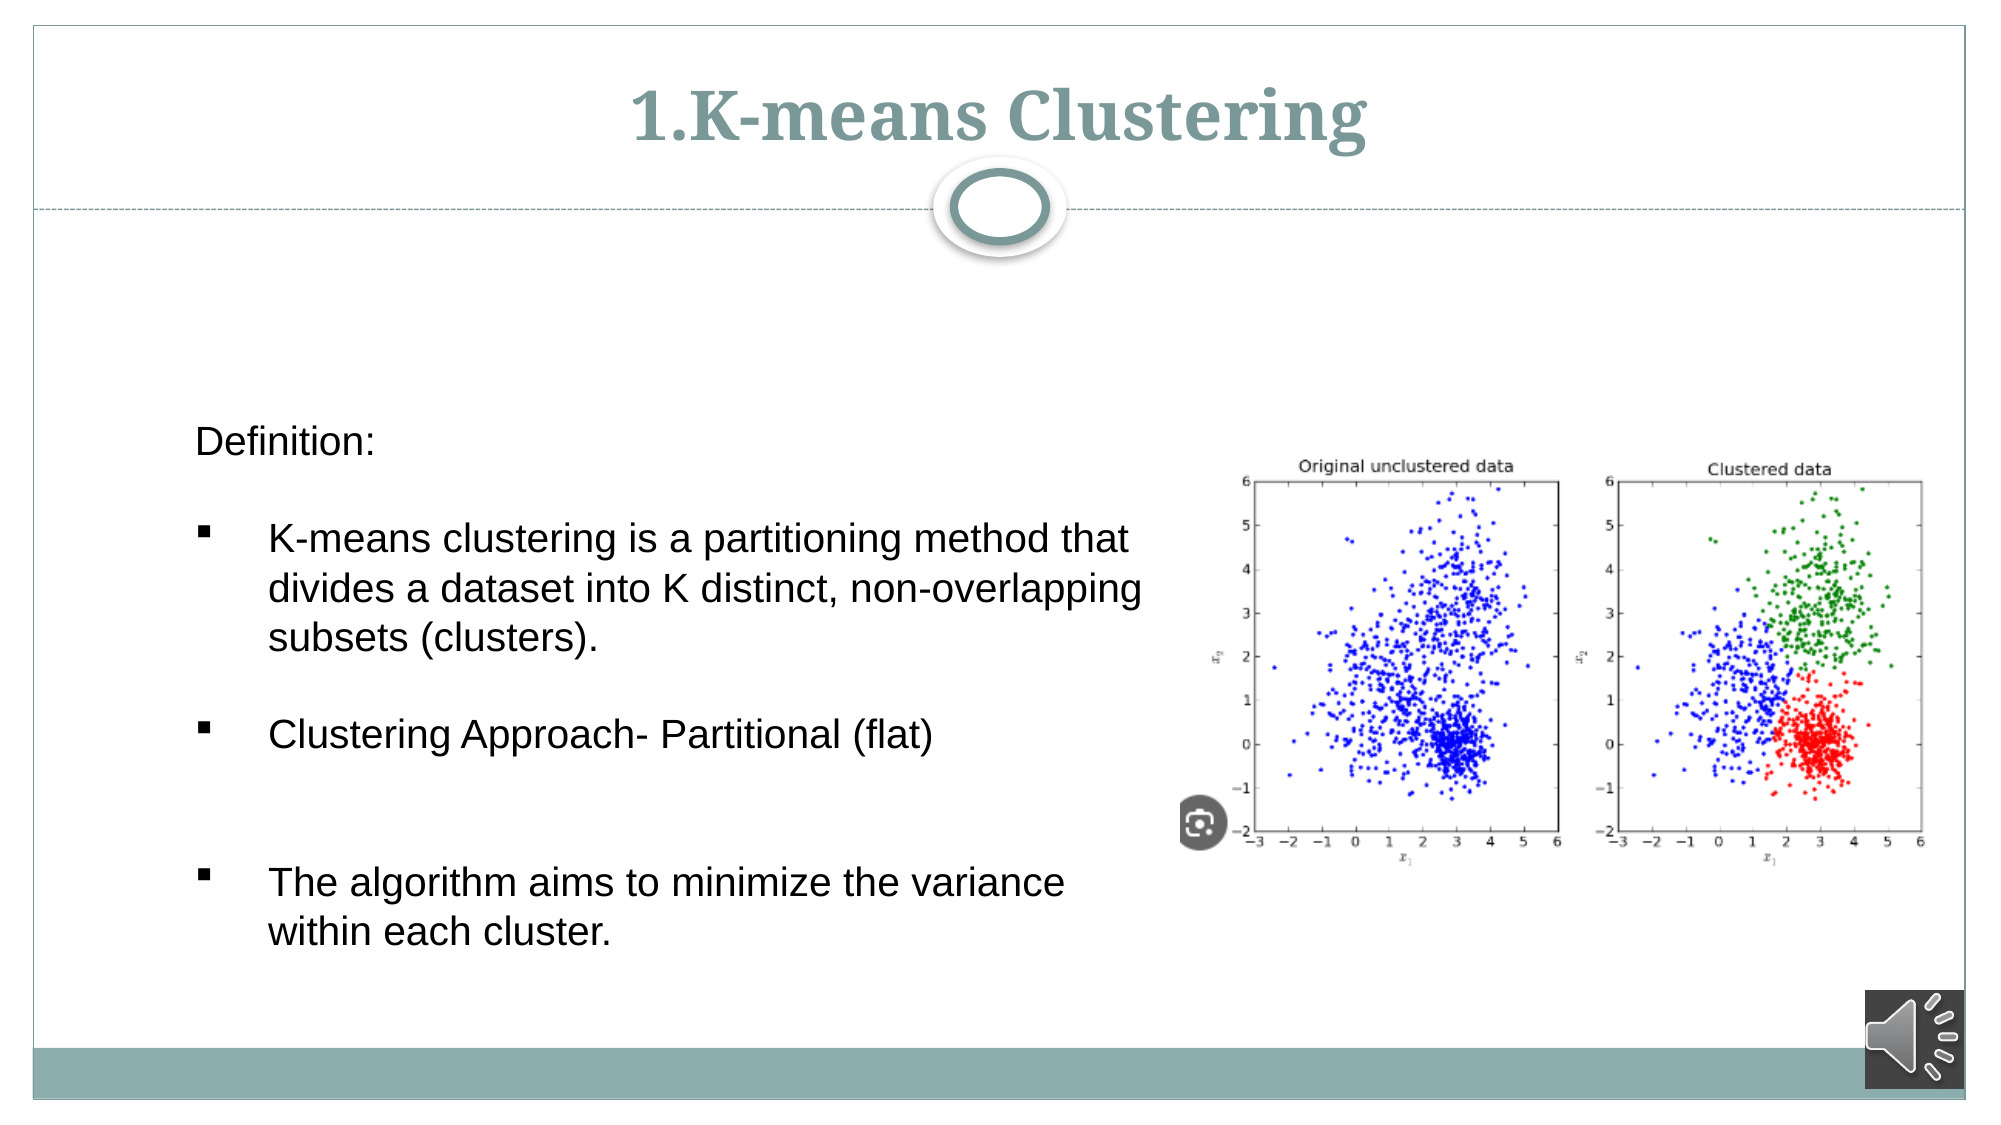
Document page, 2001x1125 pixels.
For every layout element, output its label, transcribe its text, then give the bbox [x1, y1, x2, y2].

title 1.K-means Clustering [66, 37, 1933, 162]
picture [1864, 989, 1965, 1090]
picture [1180, 443, 1956, 878]
list Definition: K-means clustering is a partitioning method that divides a dataset into K distinct, non-overlapping subsets (clusters). Clustering Approach- Partitional (flat) The algorithm aims to minimize the variance within each cluster. [180, 406, 1181, 961]
